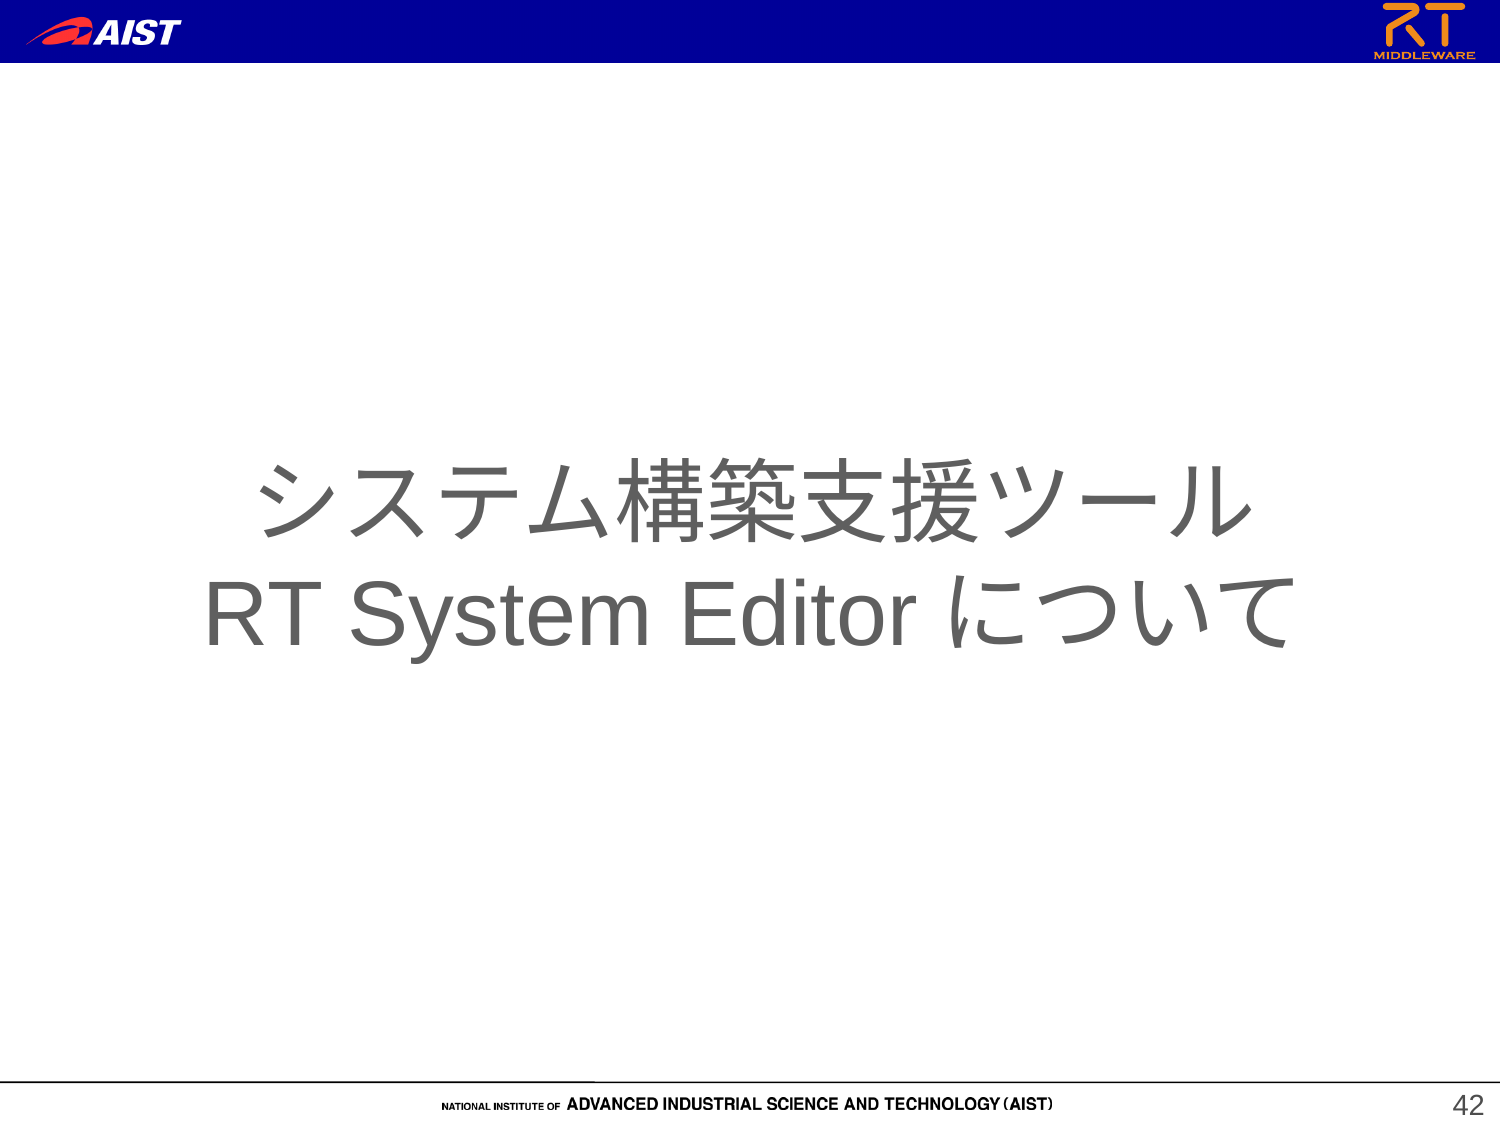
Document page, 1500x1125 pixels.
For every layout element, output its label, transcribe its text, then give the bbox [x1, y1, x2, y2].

picture [0, 0, 1500, 63]
picture [442, 1097, 1052, 1110]
text_box システム構築支援ツール RT System Editorについて [31, 432, 1476, 676]
slide_number 42 [1149, 1078, 1500, 1125]
